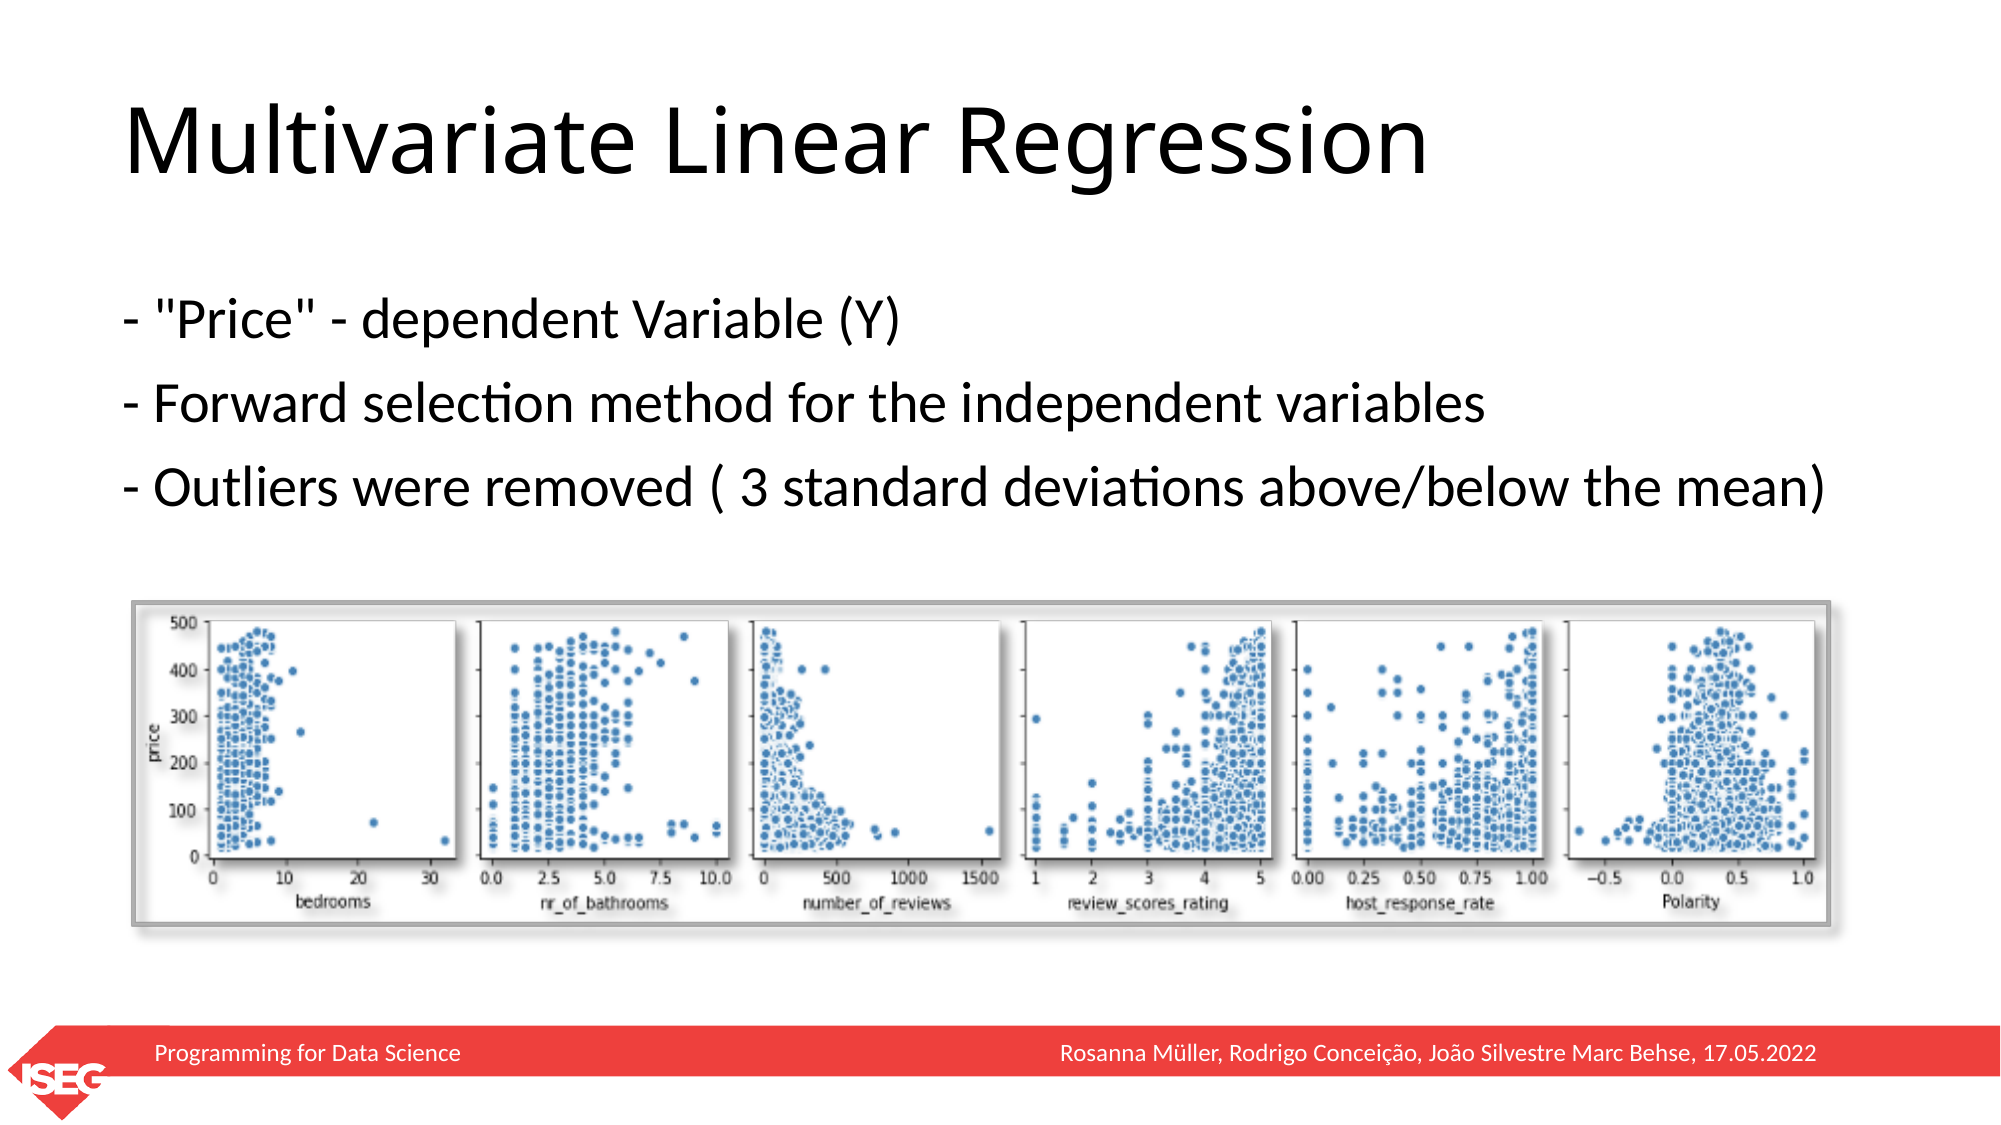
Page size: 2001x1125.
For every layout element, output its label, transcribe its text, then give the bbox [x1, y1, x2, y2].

list - "Price" - dependent Variable (Y) - Forward selection method for the independent variables - Outliers were removed ( 3 standard deviations above/below the mean) [107, 280, 1876, 995]
picture [2, 1005, 130, 1124]
picture [124, 593, 1859, 955]
title Multivariate Linear Regression [107, 34, 1876, 253]
